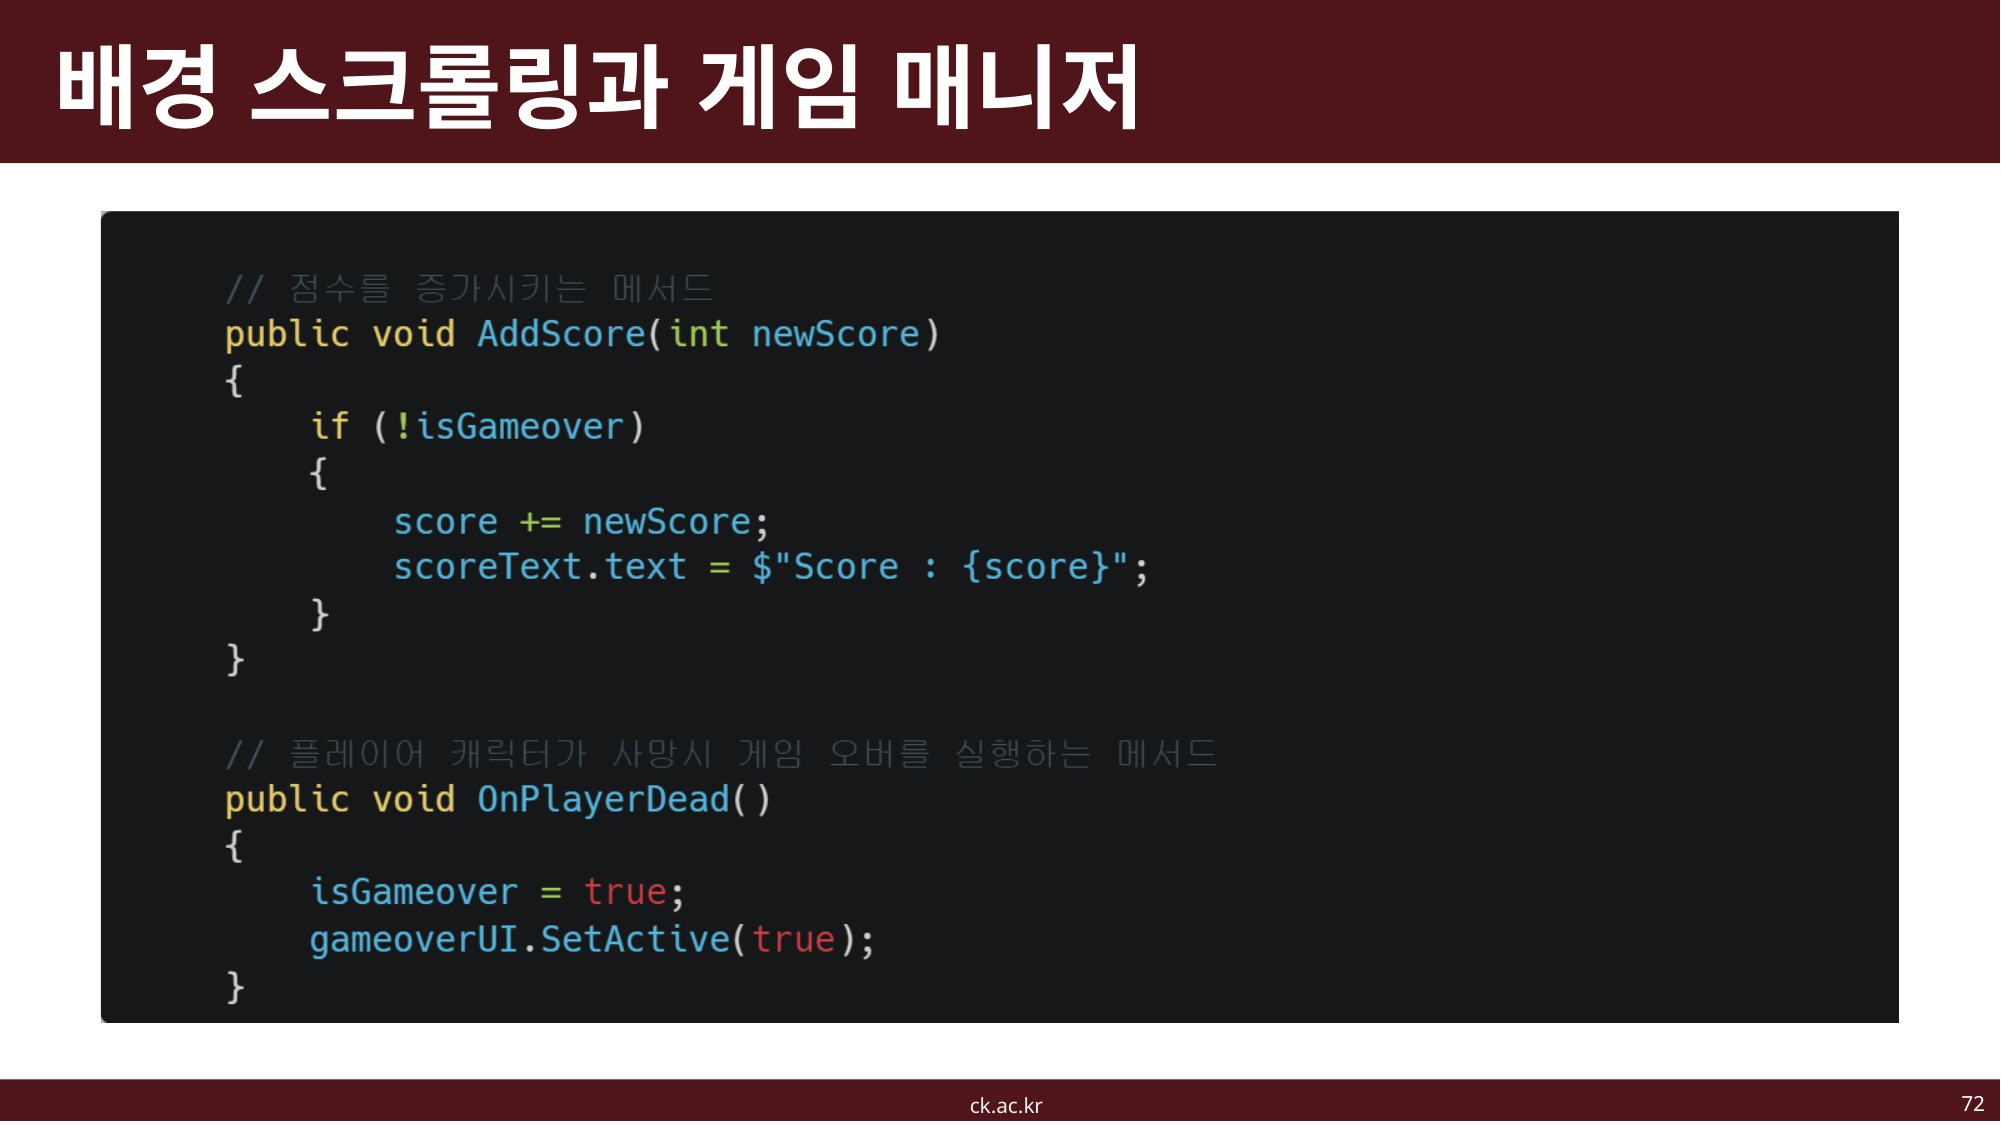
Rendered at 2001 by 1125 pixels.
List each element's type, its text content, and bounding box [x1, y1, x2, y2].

slide_number 72 [1911, 1083, 2000, 1125]
picture [100, 210, 1899, 1023]
footer ck.ac.kr [949, 1084, 1064, 1125]
title 배경 스크롤링과 게임 매니저 [39, 34, 1289, 149]
